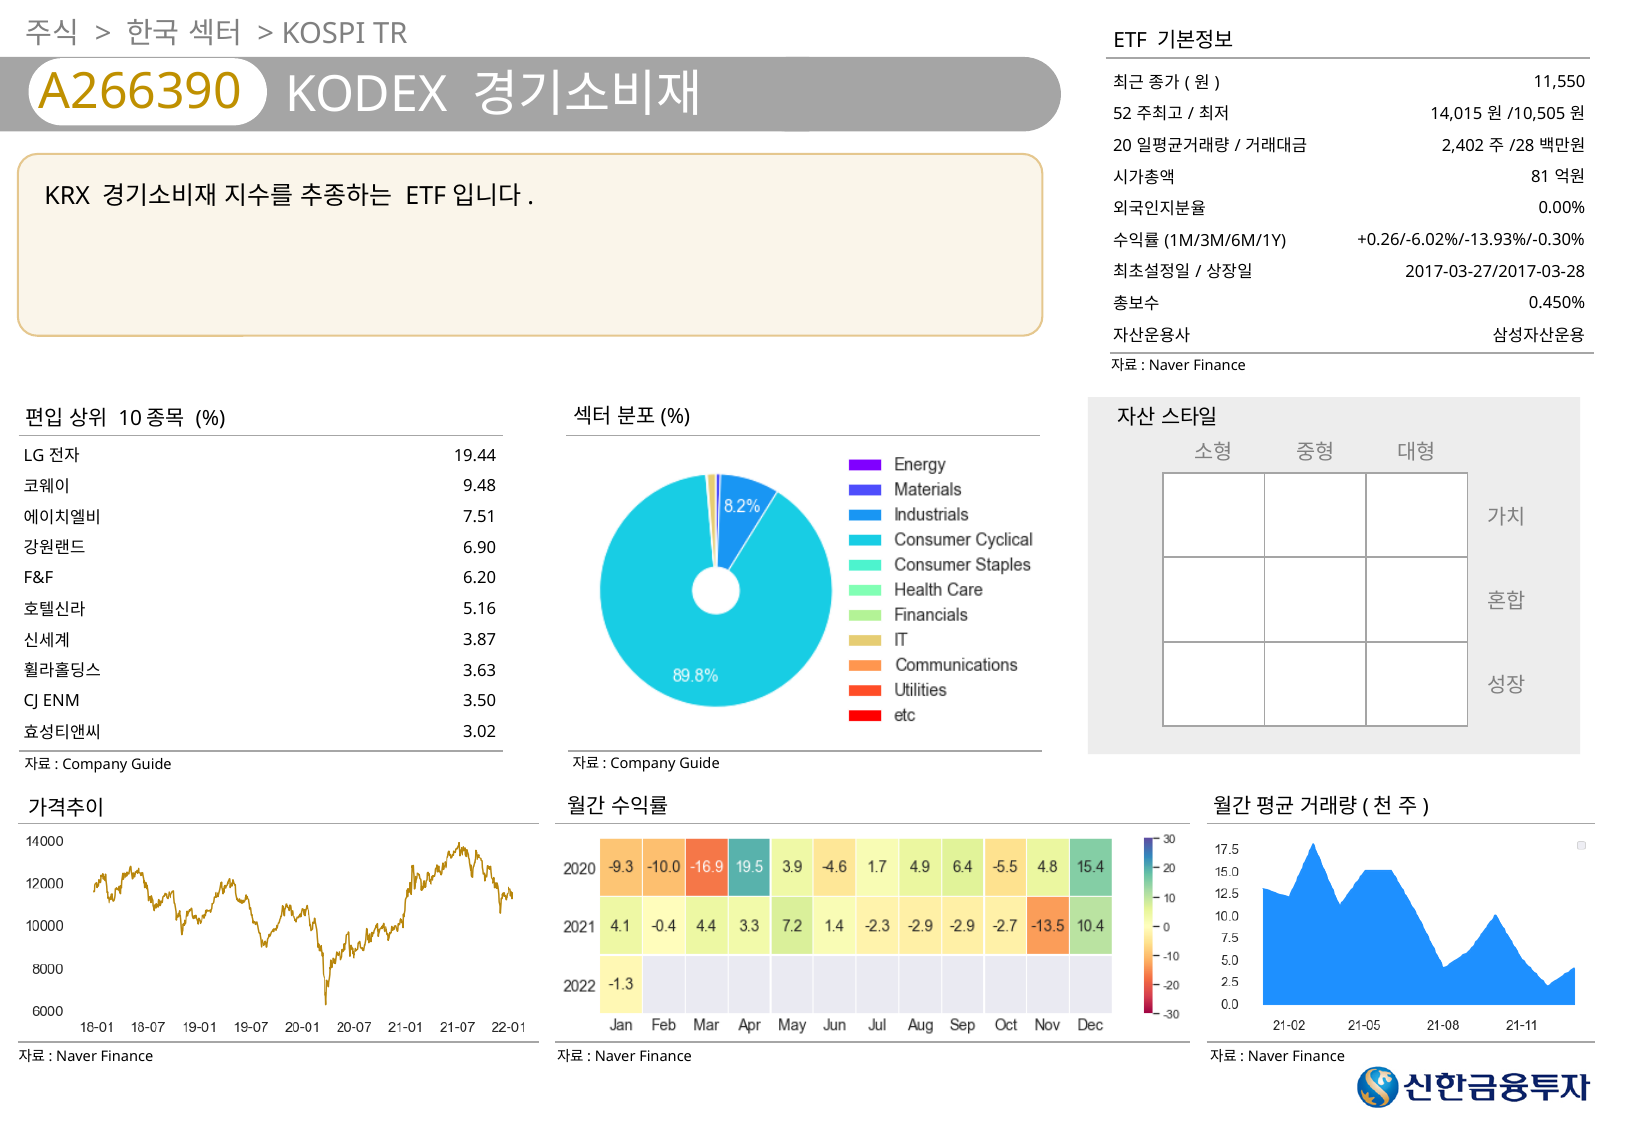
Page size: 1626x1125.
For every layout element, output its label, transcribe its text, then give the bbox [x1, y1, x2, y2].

picture [567, 437, 1043, 745]
table_cell F&F [19, 563, 419, 592]
table_cell 자산운용사 [1108, 319, 1319, 349]
list KODEX 경기소비재 [269, 60, 1345, 122]
table_cell 신세계 [19, 624, 419, 653]
table_cell 3.50 [420, 686, 501, 715]
list 월간 평균 거래량(천 주) [1207, 787, 1595, 824]
table_header 최근 종가(원) [1108, 66, 1319, 94]
table_cell 코웨이 [19, 473, 419, 500]
table_cell 5.16 [420, 594, 501, 622]
table_cell 외국인지분율 [1108, 192, 1319, 222]
table_cell 2,402주/28백만원 [1321, 129, 1591, 159]
picture [1206, 830, 1595, 1038]
table_cell 14,015원/10,505원 [1321, 100, 1591, 127]
table_cell CJ ENM [19, 686, 419, 715]
table_cell 3.02 [420, 716, 501, 745]
table_cell 0.00% [1321, 192, 1591, 222]
table_cell 3.63 [420, 655, 501, 684]
table_cell 휠라홀딩스 [19, 655, 419, 684]
picture [1355, 1064, 1593, 1110]
table_header 11,550 [1321, 66, 1591, 94]
list KRX 경기소비재 지수를 추종하는 ETF입니다. [29, 165, 1026, 325]
table_cell 시가총액 [1108, 161, 1319, 191]
table_header 19.44 [420, 440, 501, 467]
table_cell 20일평균거래량/거래대금 [1108, 129, 1319, 159]
table_cell 삼성자산운용 [1321, 319, 1591, 349]
table_header LG전자 [19, 440, 419, 467]
table_cell 3.87 [420, 624, 501, 653]
table_cell 호텔신라 [19, 594, 419, 622]
table_cell 에이치엘비 [19, 501, 419, 530]
table_cell 9.48 [420, 473, 501, 500]
table_cell 7.51 [420, 501, 501, 530]
list 섹터 분포(%) [567, 397, 1043, 433]
table_cell 6.90 [420, 532, 501, 561]
table_cell 0.450% [1321, 287, 1591, 317]
picture [554, 830, 1188, 1038]
table_cell 효성티앤씨 [19, 716, 419, 745]
picture [17, 830, 539, 1038]
table_cell 81억원 [1321, 161, 1591, 191]
table_cell 총보수 [1108, 287, 1319, 317]
table_cell 수익률(1M/3M/6M/1Y) [1108, 224, 1319, 254]
table_cell +0.26/-6.02%/-13.93%/-0.30% [1321, 224, 1591, 254]
table_cell 2017-03-27/2017-03-28 [1321, 256, 1591, 285]
table_cell 52주최고/최저 [1108, 100, 1319, 127]
table_cell 6.20 [420, 563, 501, 592]
table_cell 최초설정일/상장일 [1108, 256, 1319, 285]
table_cell 강원랜드 [19, 532, 419, 561]
list A266390 [24, 59, 329, 119]
list 주식 > 한국 섹터 > KOSPI TR [10, 4, 1060, 59]
